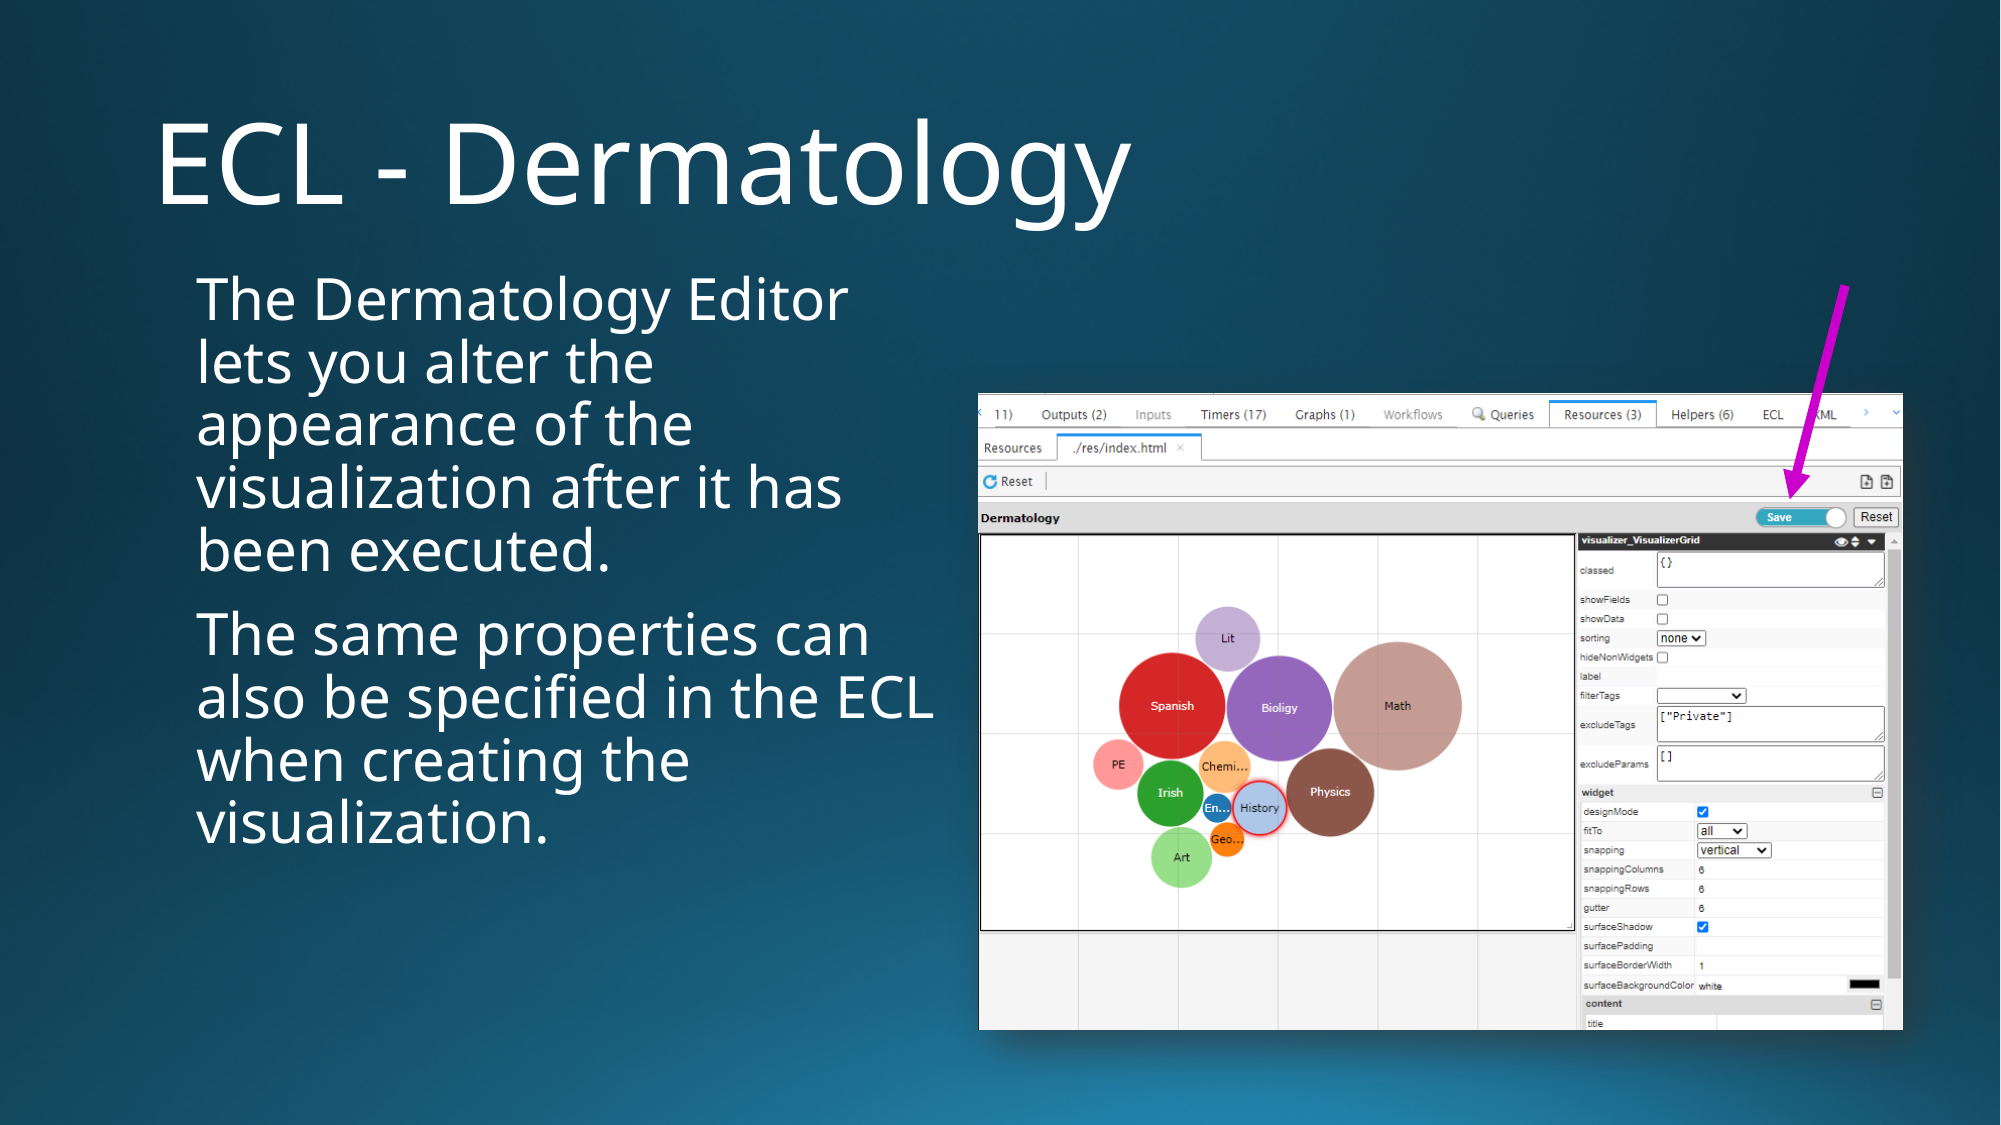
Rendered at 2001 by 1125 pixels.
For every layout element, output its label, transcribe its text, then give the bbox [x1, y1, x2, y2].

list The Dermatology Editor lets you alter the appearance of the visualization after it has been executed. The same properties can also be specified in the ECL when creating the visualization. [181, 262, 959, 1013]
title ECL - Dermatology [137, 59, 1863, 278]
picture [0, 0, 2001, 1125]
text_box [1789, 285, 1846, 500]
